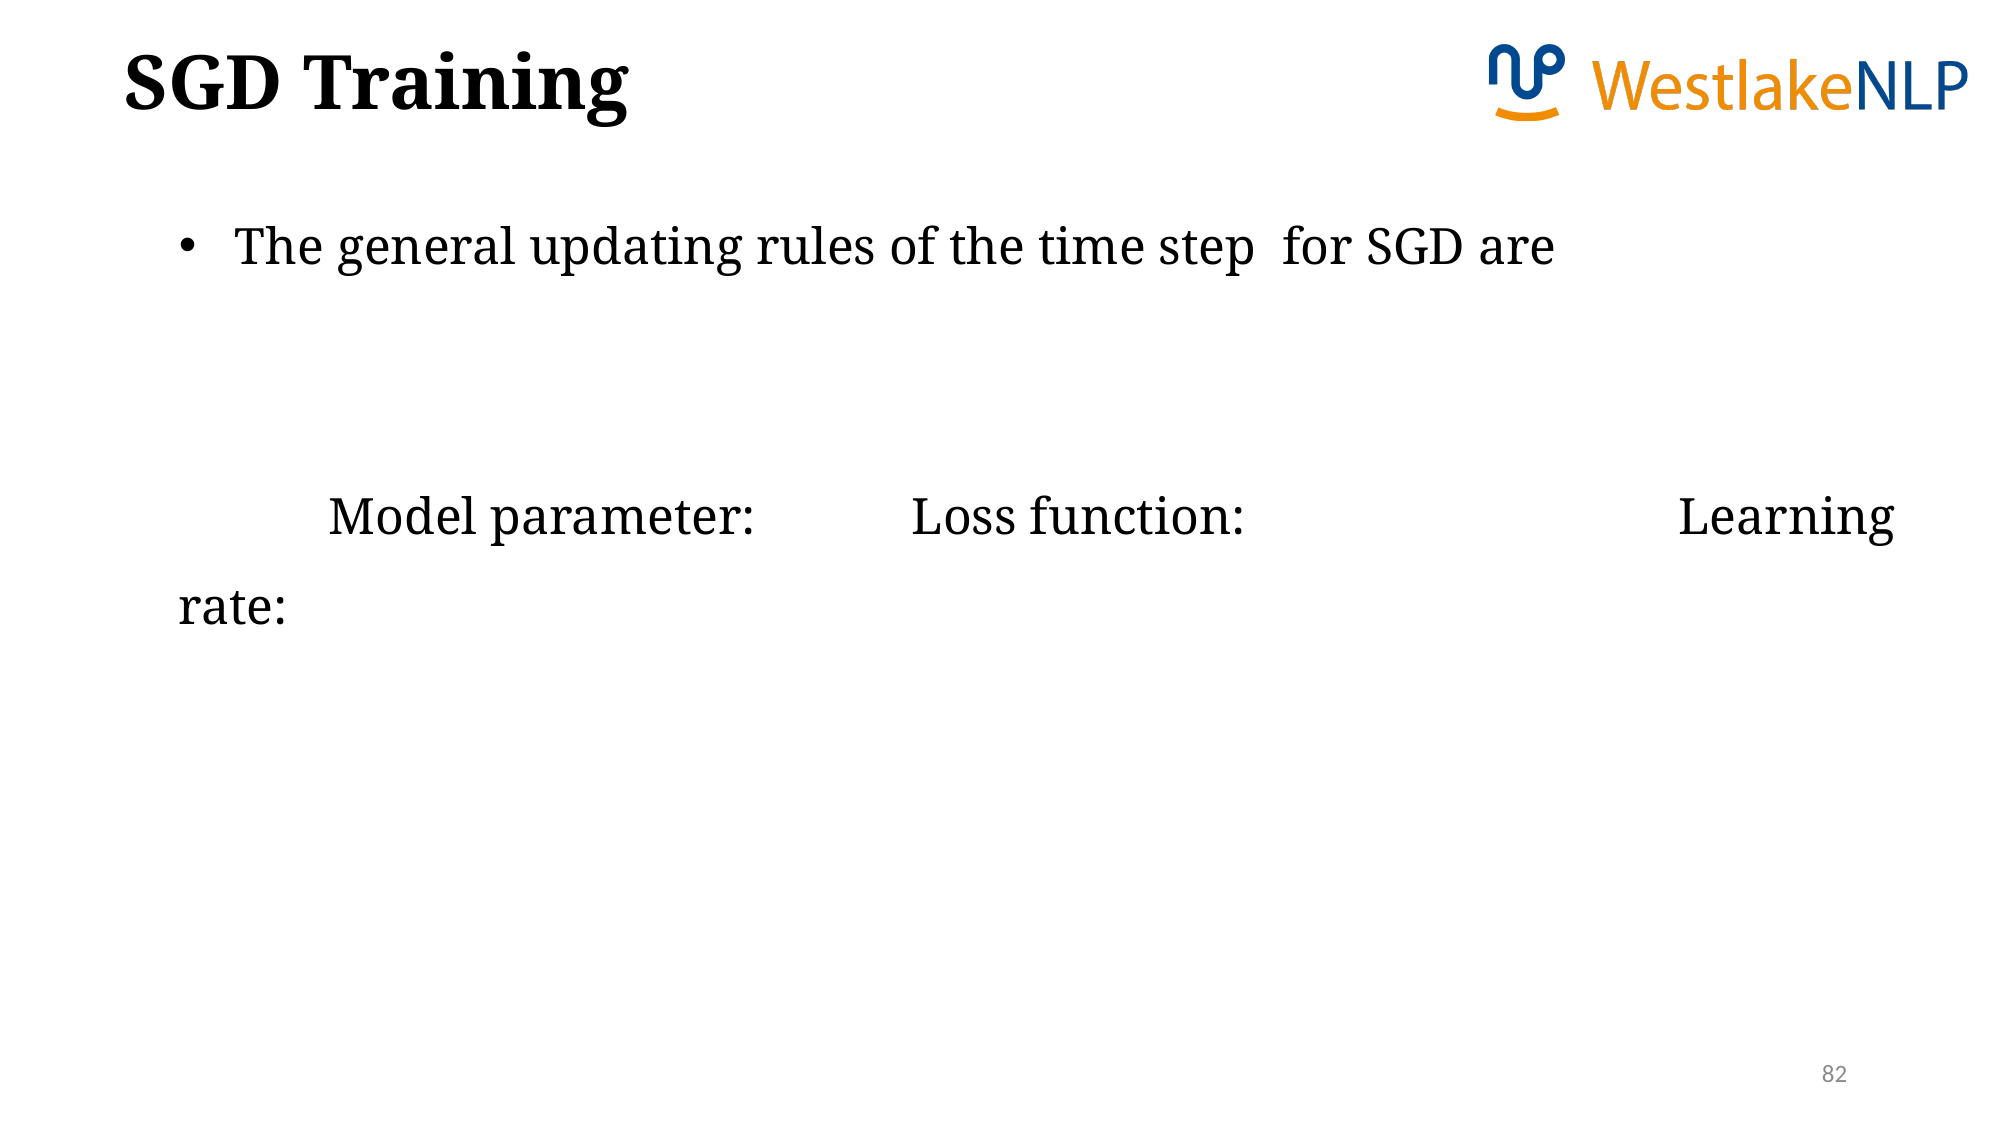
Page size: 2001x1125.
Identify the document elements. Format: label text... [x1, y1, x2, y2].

text_box SGD Training [109, 27, 1253, 133]
slide_number 82 [1412, 1042, 1863, 1103]
picture [1459, 0, 2000, 170]
